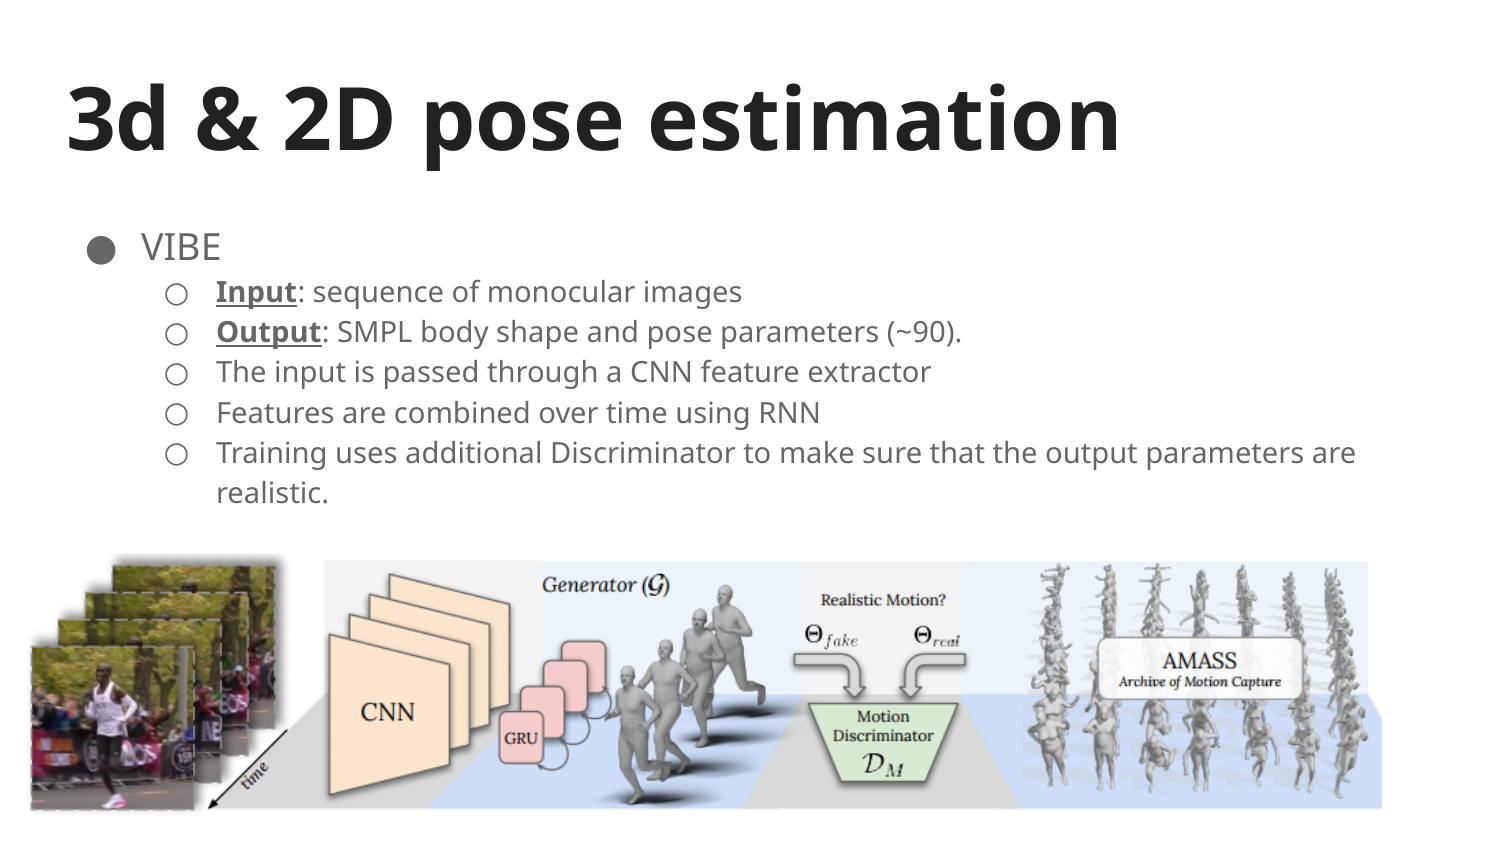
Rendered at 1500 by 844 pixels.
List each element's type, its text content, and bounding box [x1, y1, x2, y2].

picture [24, 522, 1404, 844]
list VIBE Input: sequence of monocular images Output: SMPL body shape and pose parameters (~90). The input is passed through a CNN feature extractor Features are combined over time using RNN Training uses additional Discriminator to make sure that the output parameters are realistic. [51, 201, 1449, 750]
title 3d & 2D pose estimation [51, 48, 1449, 180]
